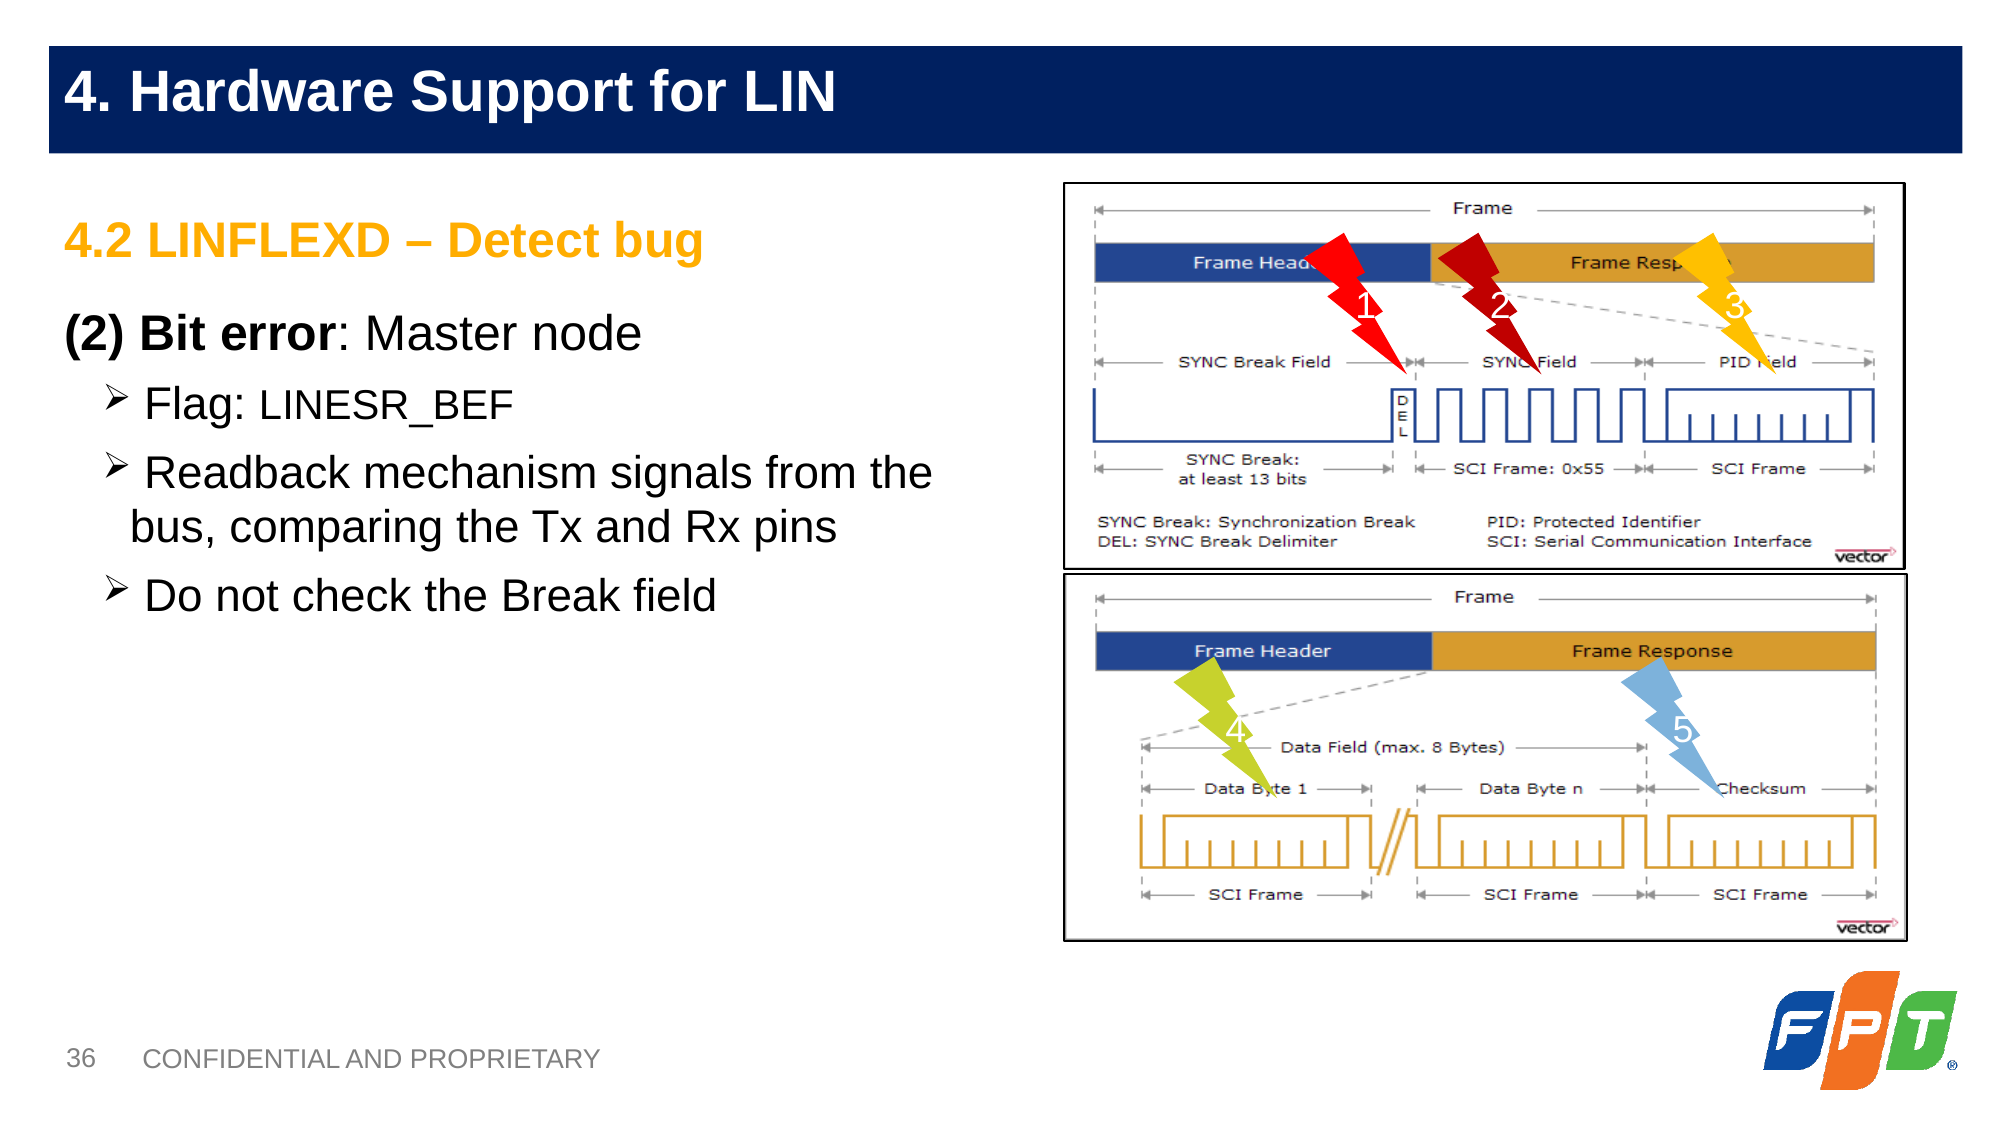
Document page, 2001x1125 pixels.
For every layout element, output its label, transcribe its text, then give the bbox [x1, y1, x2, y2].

picture [1064, 574, 1906, 941]
list (2) Bit error: Master node Flag: LINESR_BEF Readback mechanism signals from the bus, comparing the Tx and Rx pins Do not check the Break field [49, 292, 1009, 942]
picture [1760, 970, 1958, 1091]
list 4.2 LINFLEXD – Detect bug [49, 183, 1004, 292]
picture [1064, 183, 1904, 569]
